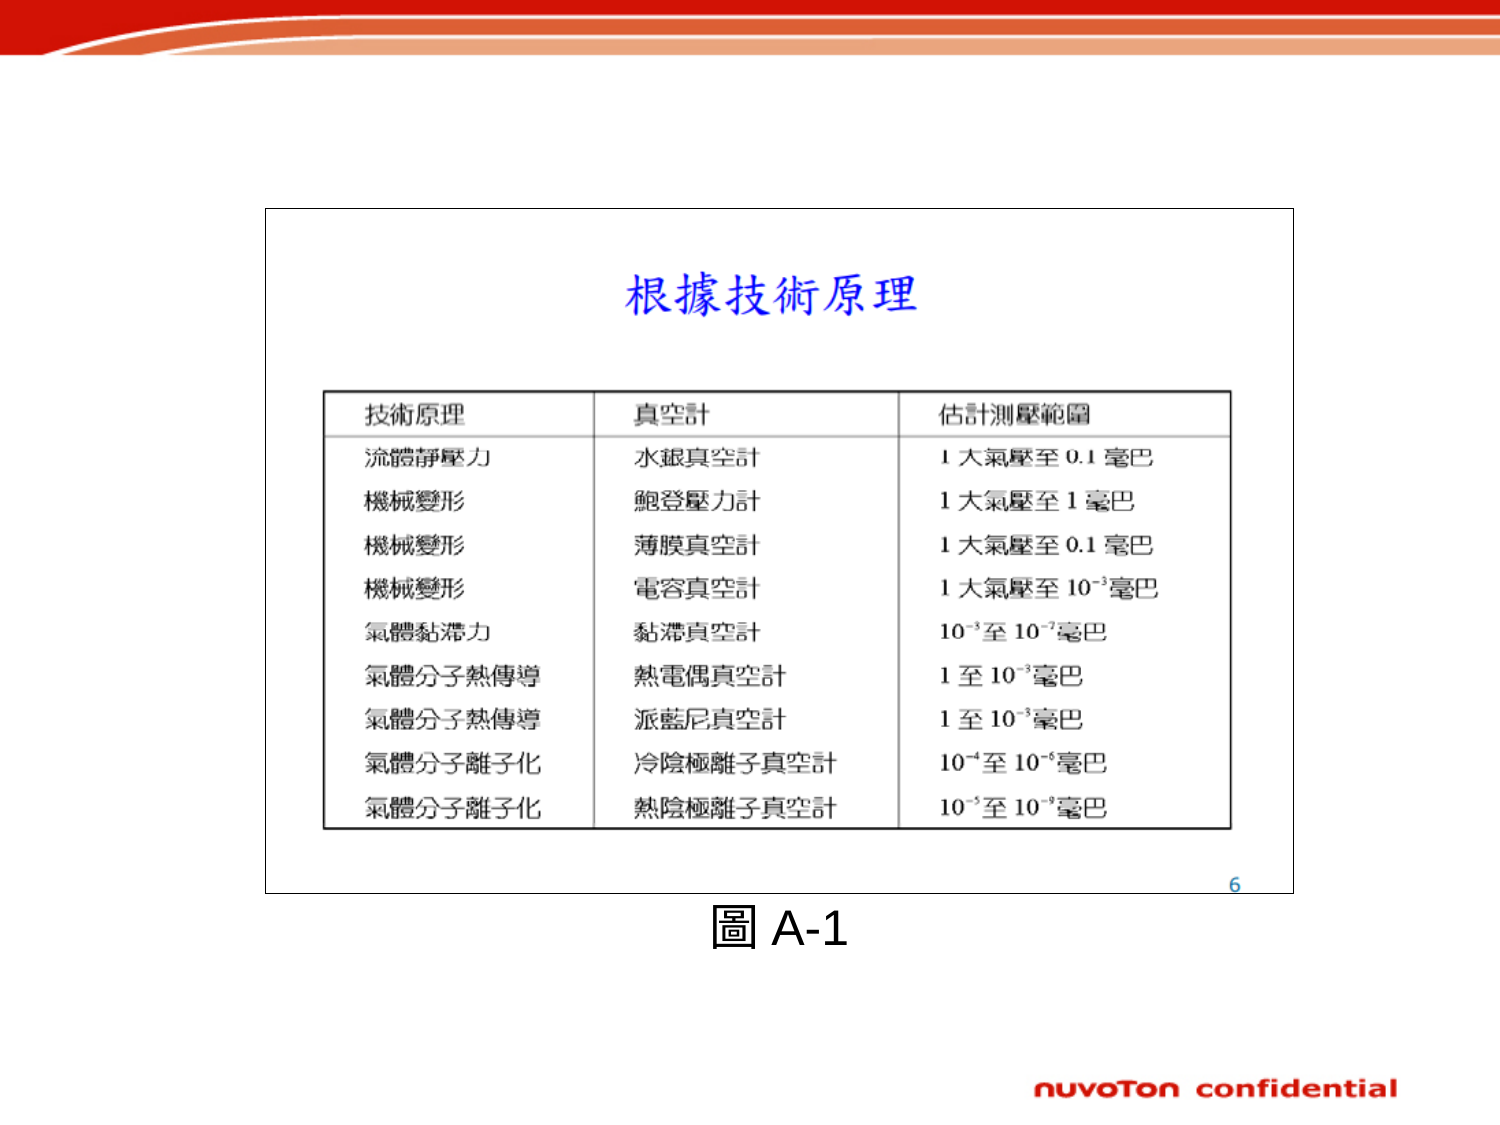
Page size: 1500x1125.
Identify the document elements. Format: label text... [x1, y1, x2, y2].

picture [0, 0, 1500, 1125]
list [265, 207, 1294, 894]
text_box 圖A-1 [694, 894, 865, 963]
